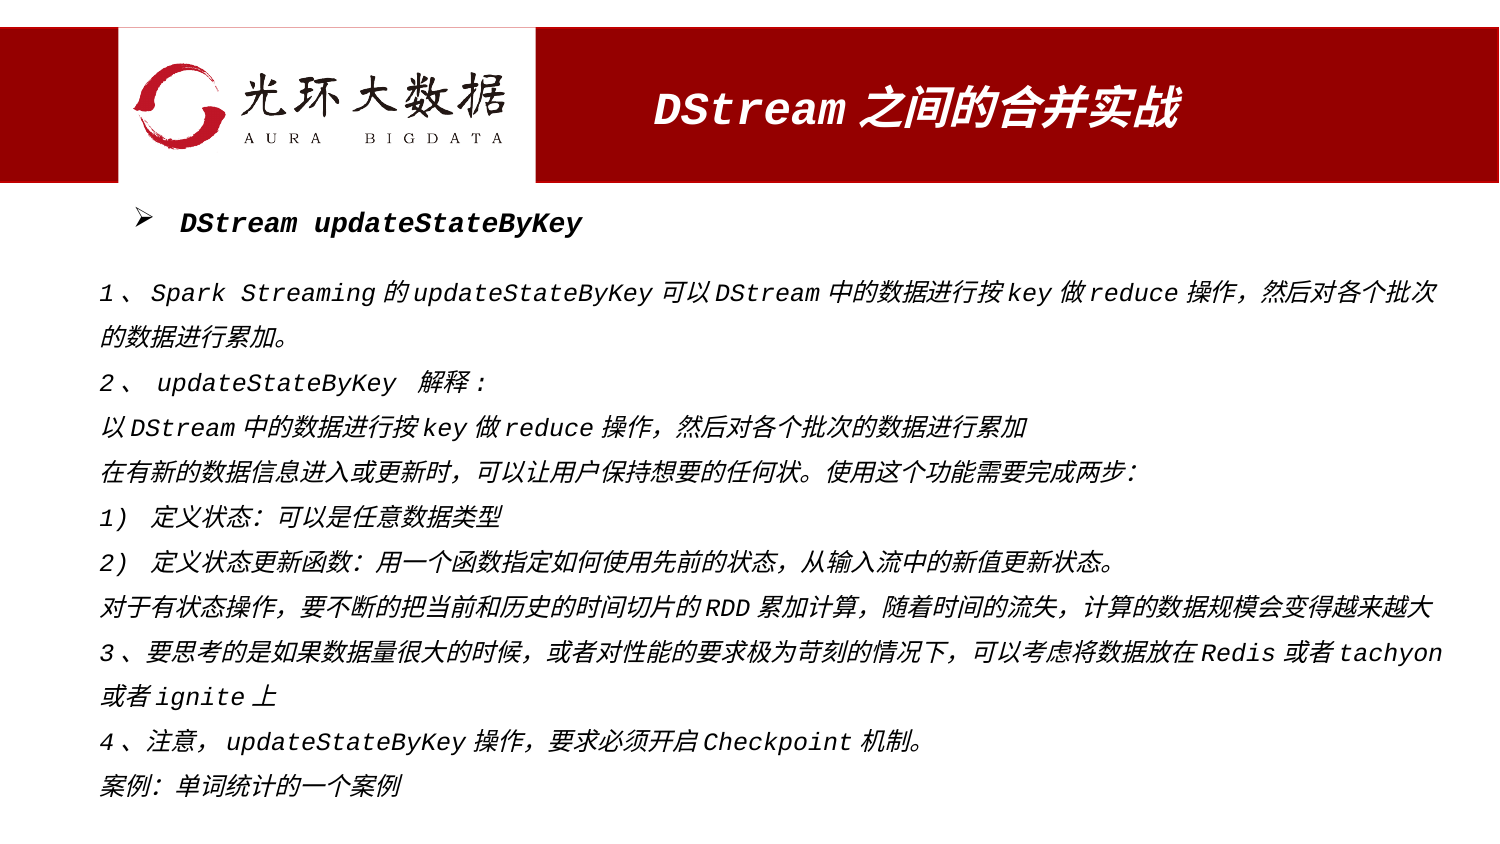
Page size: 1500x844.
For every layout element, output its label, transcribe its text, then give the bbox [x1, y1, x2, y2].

text_box DStream updateStateByKey [118, 196, 1447, 246]
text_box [0, 27, 1499, 186]
text_box 1、Spark Streaming的updateStateByKey可以DStream中的数据进行按key做reduce操作，然后对各个批次的数据进行累加。 2、 updateStateByKey 解释: 以DStream中的数据进行按key做reduce操作，然后对各个批次的数据进行累加 在有新的数据信息进入或更新时，可以让用户保持想要的任何状。使用这个功能需要完成两步： 1) 定义状态：可以是任意数据类型 2) 定义状态更新函数：用一个函数指定如何使用先前的状态，从输入流中的新值更新状态。 对于有状态操作，要不断的把当前和历史的时间切片的RDD累加计算，随着时间的流失，计算的数据规模会变得越来越大 3、要思考的是如果数据量很大的时候，或者对性能的要求极为苛刻的情况下，可以考虑将数据放在Redis或者tachyon或者ignite上 4、注意，updateStateByKey操作，要求必须开启Checkpoint机制。 案例：单词统计的一个案例 [84, 254, 1468, 808]
